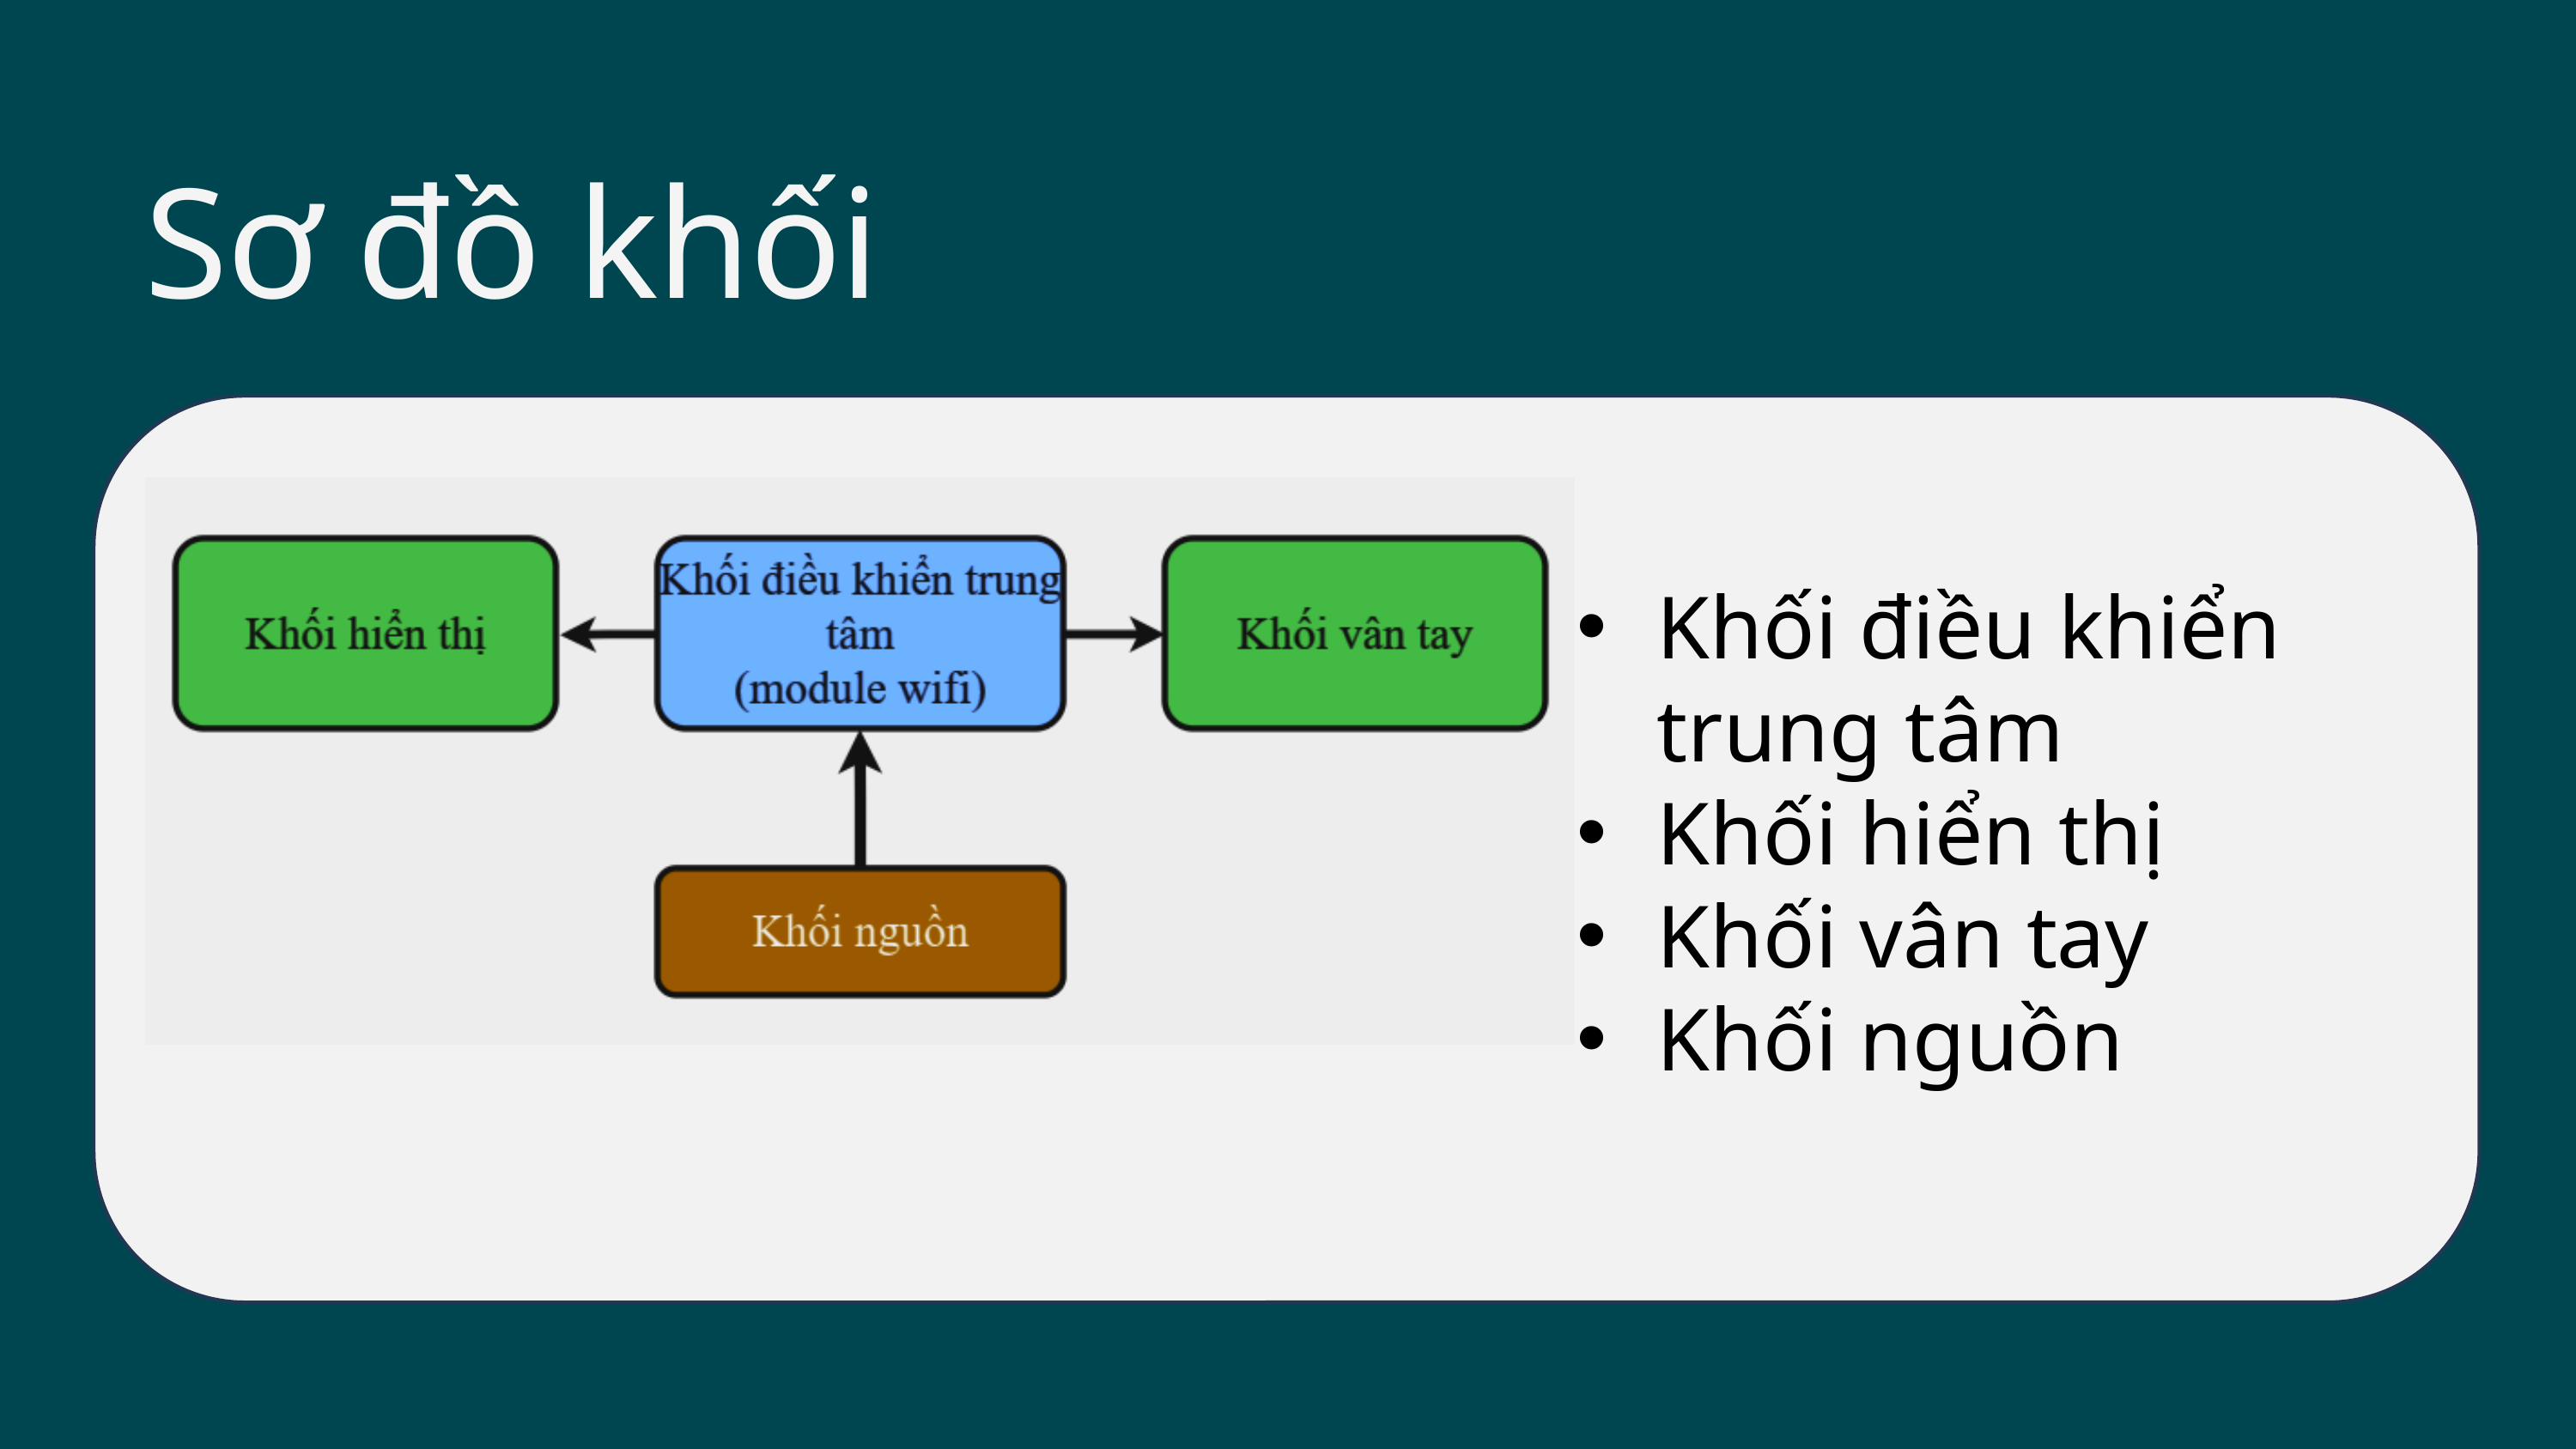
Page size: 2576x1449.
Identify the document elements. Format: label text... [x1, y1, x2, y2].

picture [145, 476, 1575, 1045]
text_box [92, 394, 2482, 1305]
text_box Sơ đồ khối [144, 146, 1429, 329]
text_box Khối điều khiển trung tâm Khối hiển thị Khối vân tay Khối nguồn [1546, 573, 2431, 1191]
